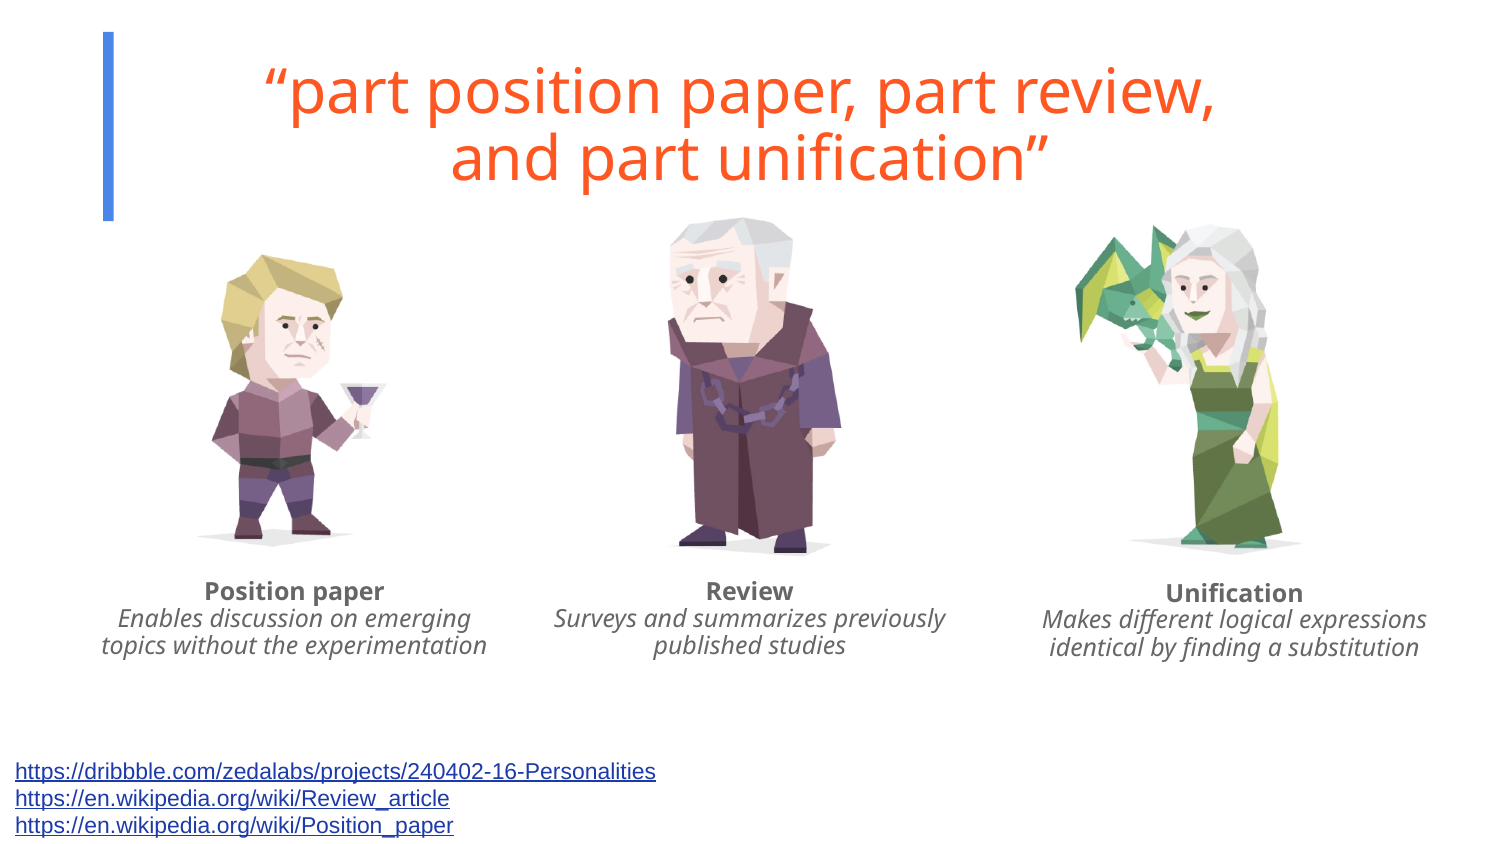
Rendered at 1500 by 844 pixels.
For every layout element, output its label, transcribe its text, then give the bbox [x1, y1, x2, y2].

picture [172, 188, 417, 560]
title “part position paper, part review, and part unification” [103, 7, 1397, 246]
list Position paper Enables discussion on emerging topics without the experimentation [73, 573, 516, 741]
text_box https://dribbble.com/zedalabs/projects/240402-16-Personalities https://en.wikipedia.org/wiki/Review_article https://en.wikipedia.org/wiki/Position_paper [0, 741, 699, 844]
list Unification Makes different logical expressions identical by finding a substitution [1014, 575, 1456, 716]
picture [1041, 204, 1324, 576]
picture [631, 204, 869, 576]
text_box [103, 31, 114, 222]
list Review Surveys and summarizes previously published studies [529, 573, 971, 714]
